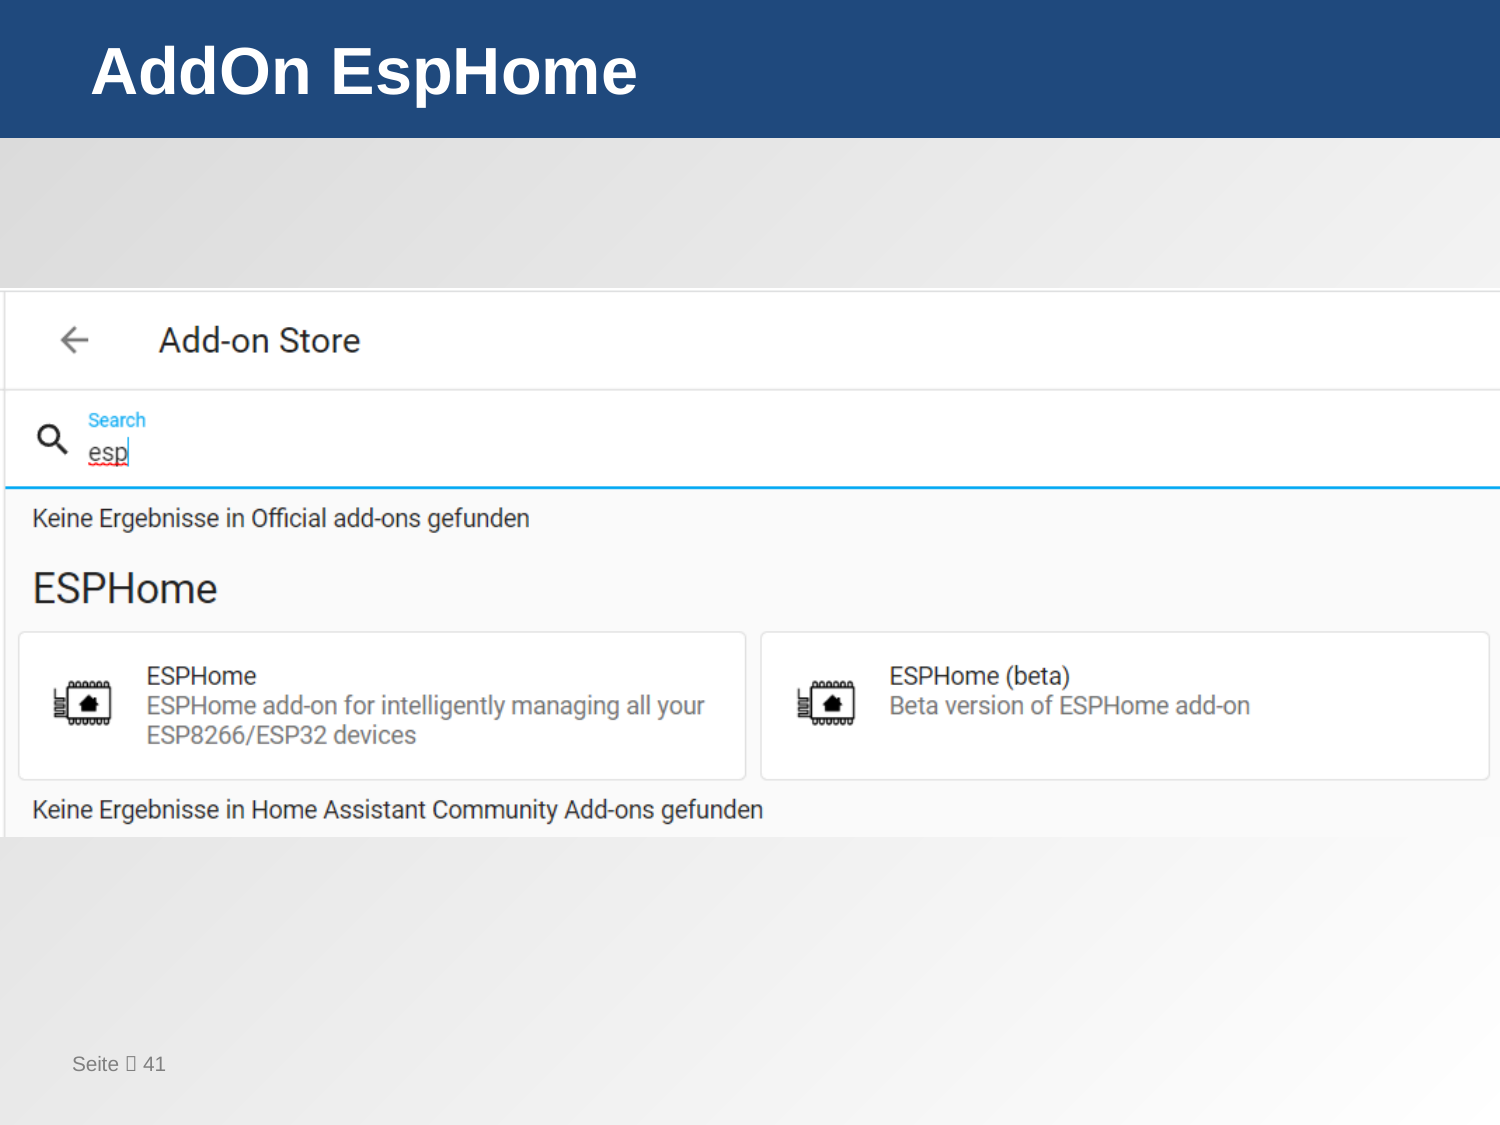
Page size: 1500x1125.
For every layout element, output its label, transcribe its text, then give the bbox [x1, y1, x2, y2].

picture [0, 288, 1500, 837]
title AddOn EspHome [75, 20, 1425, 208]
